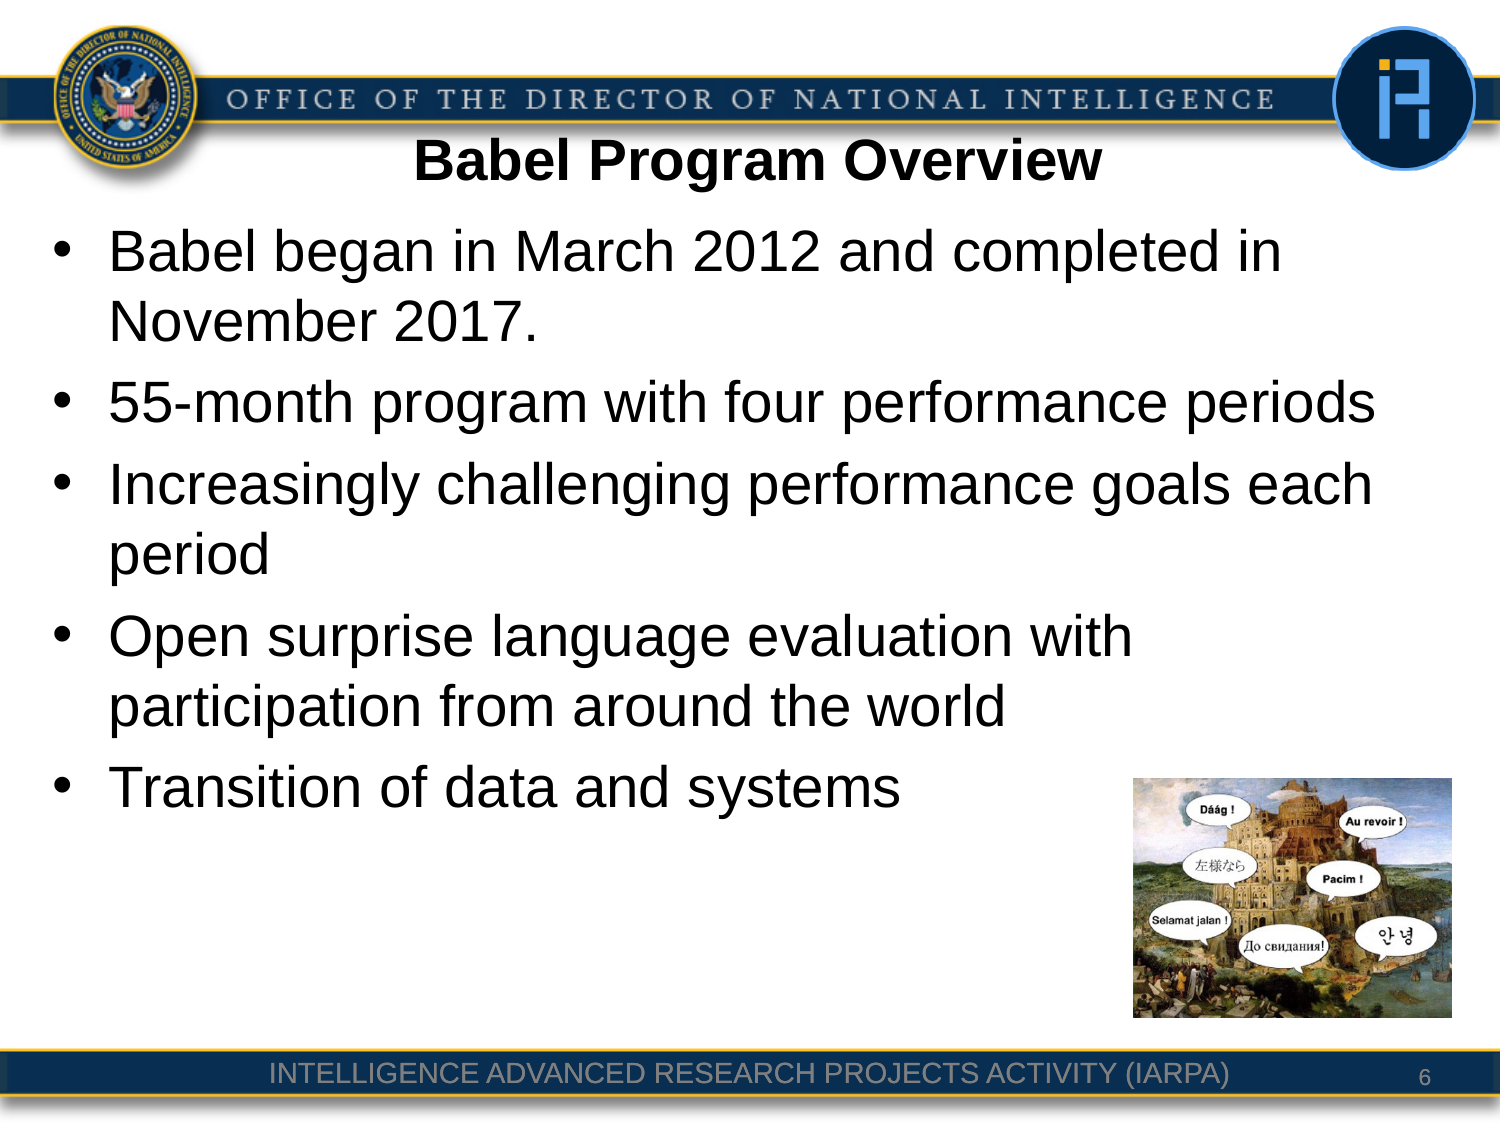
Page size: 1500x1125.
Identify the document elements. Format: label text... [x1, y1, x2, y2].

list Babel began in March 2012 and completed in November 2017. 55-month program with four performance periods Increasingly challenging performance goals each period Open surprise language evaluation with participation from around the world Transition of data and systems [37, 205, 1452, 1018]
slide_number 6 [1374, 1055, 1476, 1106]
title Babel Program Overview [83, 82, 1434, 205]
picture [0, 0, 1500, 1125]
